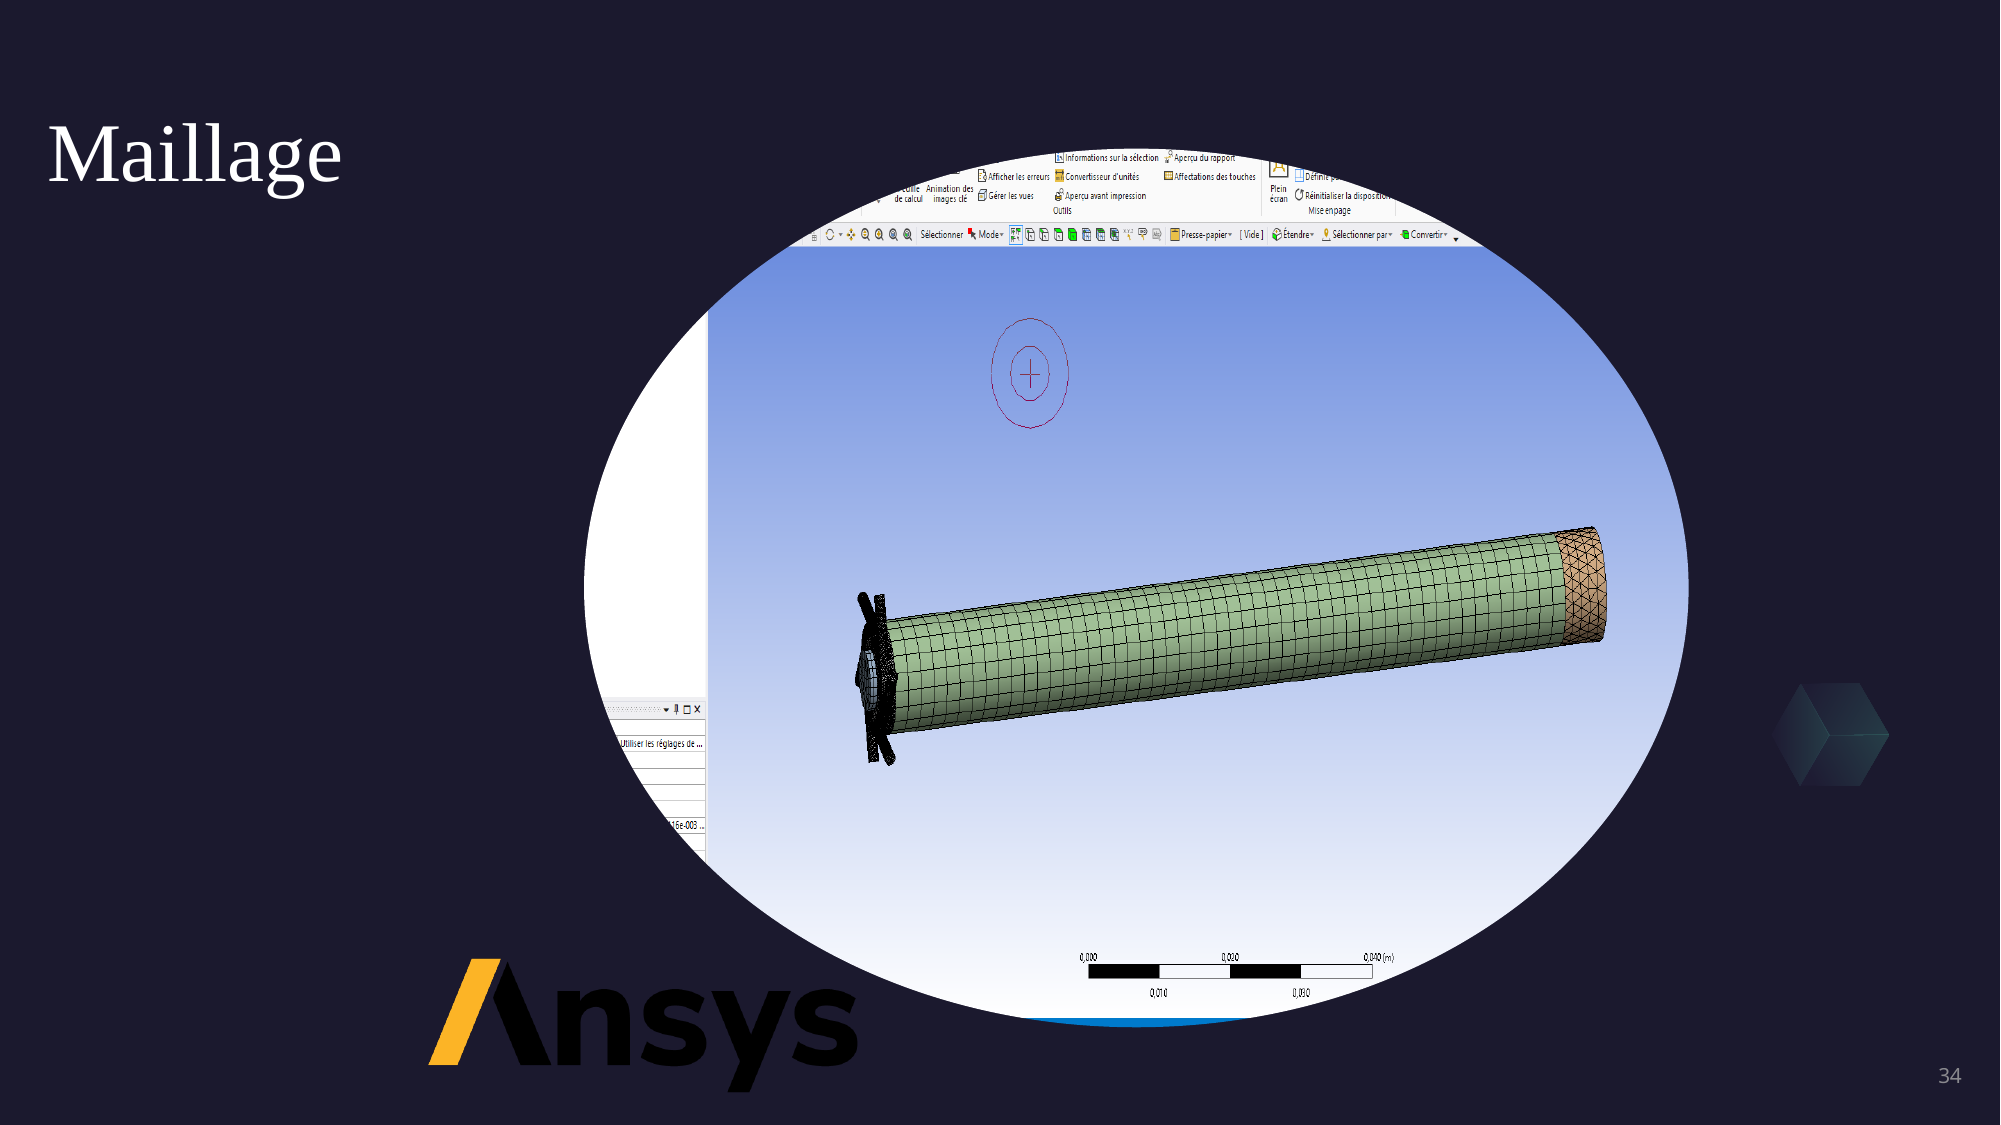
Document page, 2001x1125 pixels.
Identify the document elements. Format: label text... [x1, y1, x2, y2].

slide_number 34 [1879, 1046, 1962, 1107]
picture [410, 148, 1689, 1102]
title Maillage [47, 45, 712, 200]
